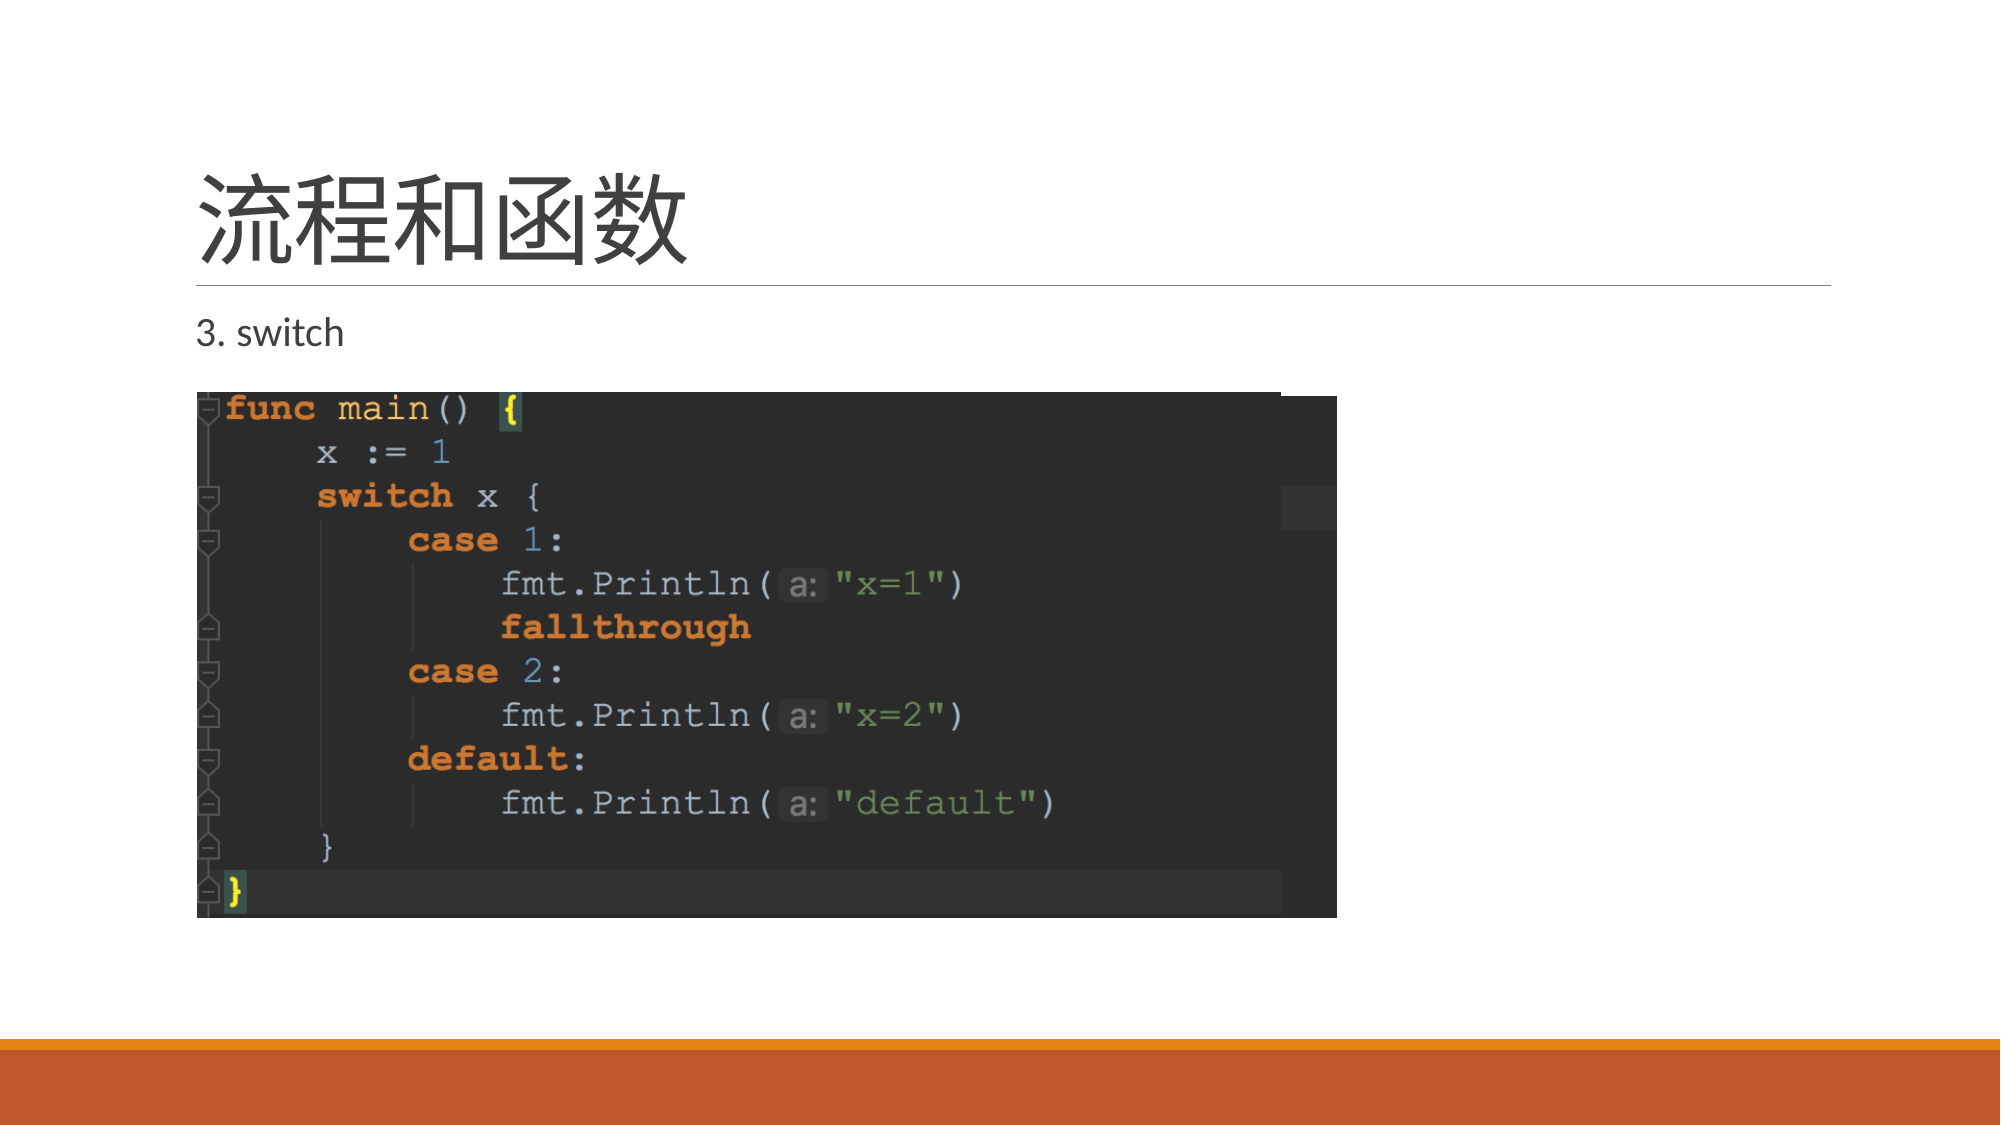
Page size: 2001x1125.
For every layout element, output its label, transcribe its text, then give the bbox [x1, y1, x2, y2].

list 3. switch [180, 302, 1830, 963]
picture [196, 391, 1338, 918]
title 流程和函数 [180, 47, 1830, 285]
